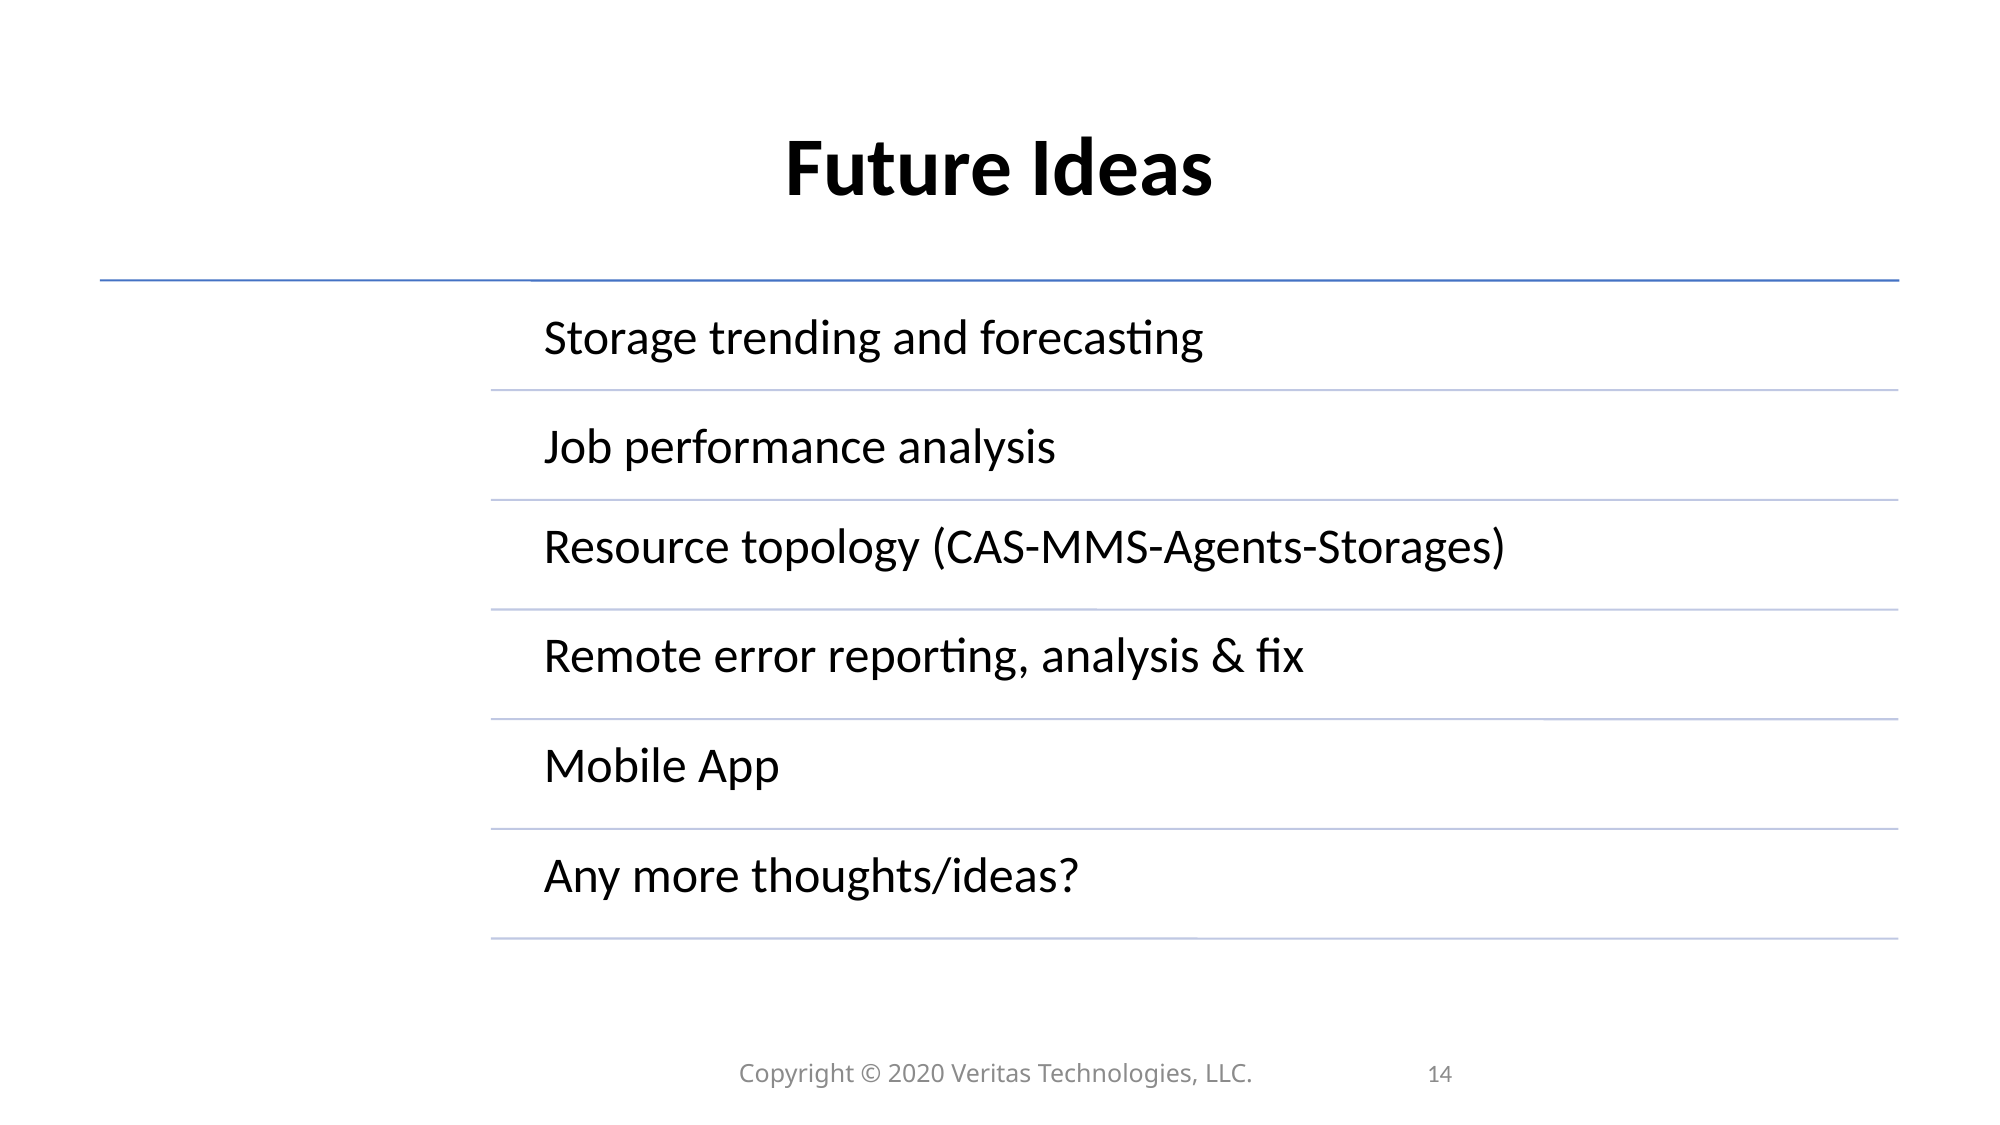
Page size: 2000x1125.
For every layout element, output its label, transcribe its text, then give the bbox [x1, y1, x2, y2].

slide_number 14 [1412, 1042, 1862, 1103]
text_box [99, 280, 1900, 944]
title Future Ideas [137, 59, 1862, 278]
footer Copyright © 2020 Veritas Technologies, LLC. [662, 1042, 1338, 1103]
